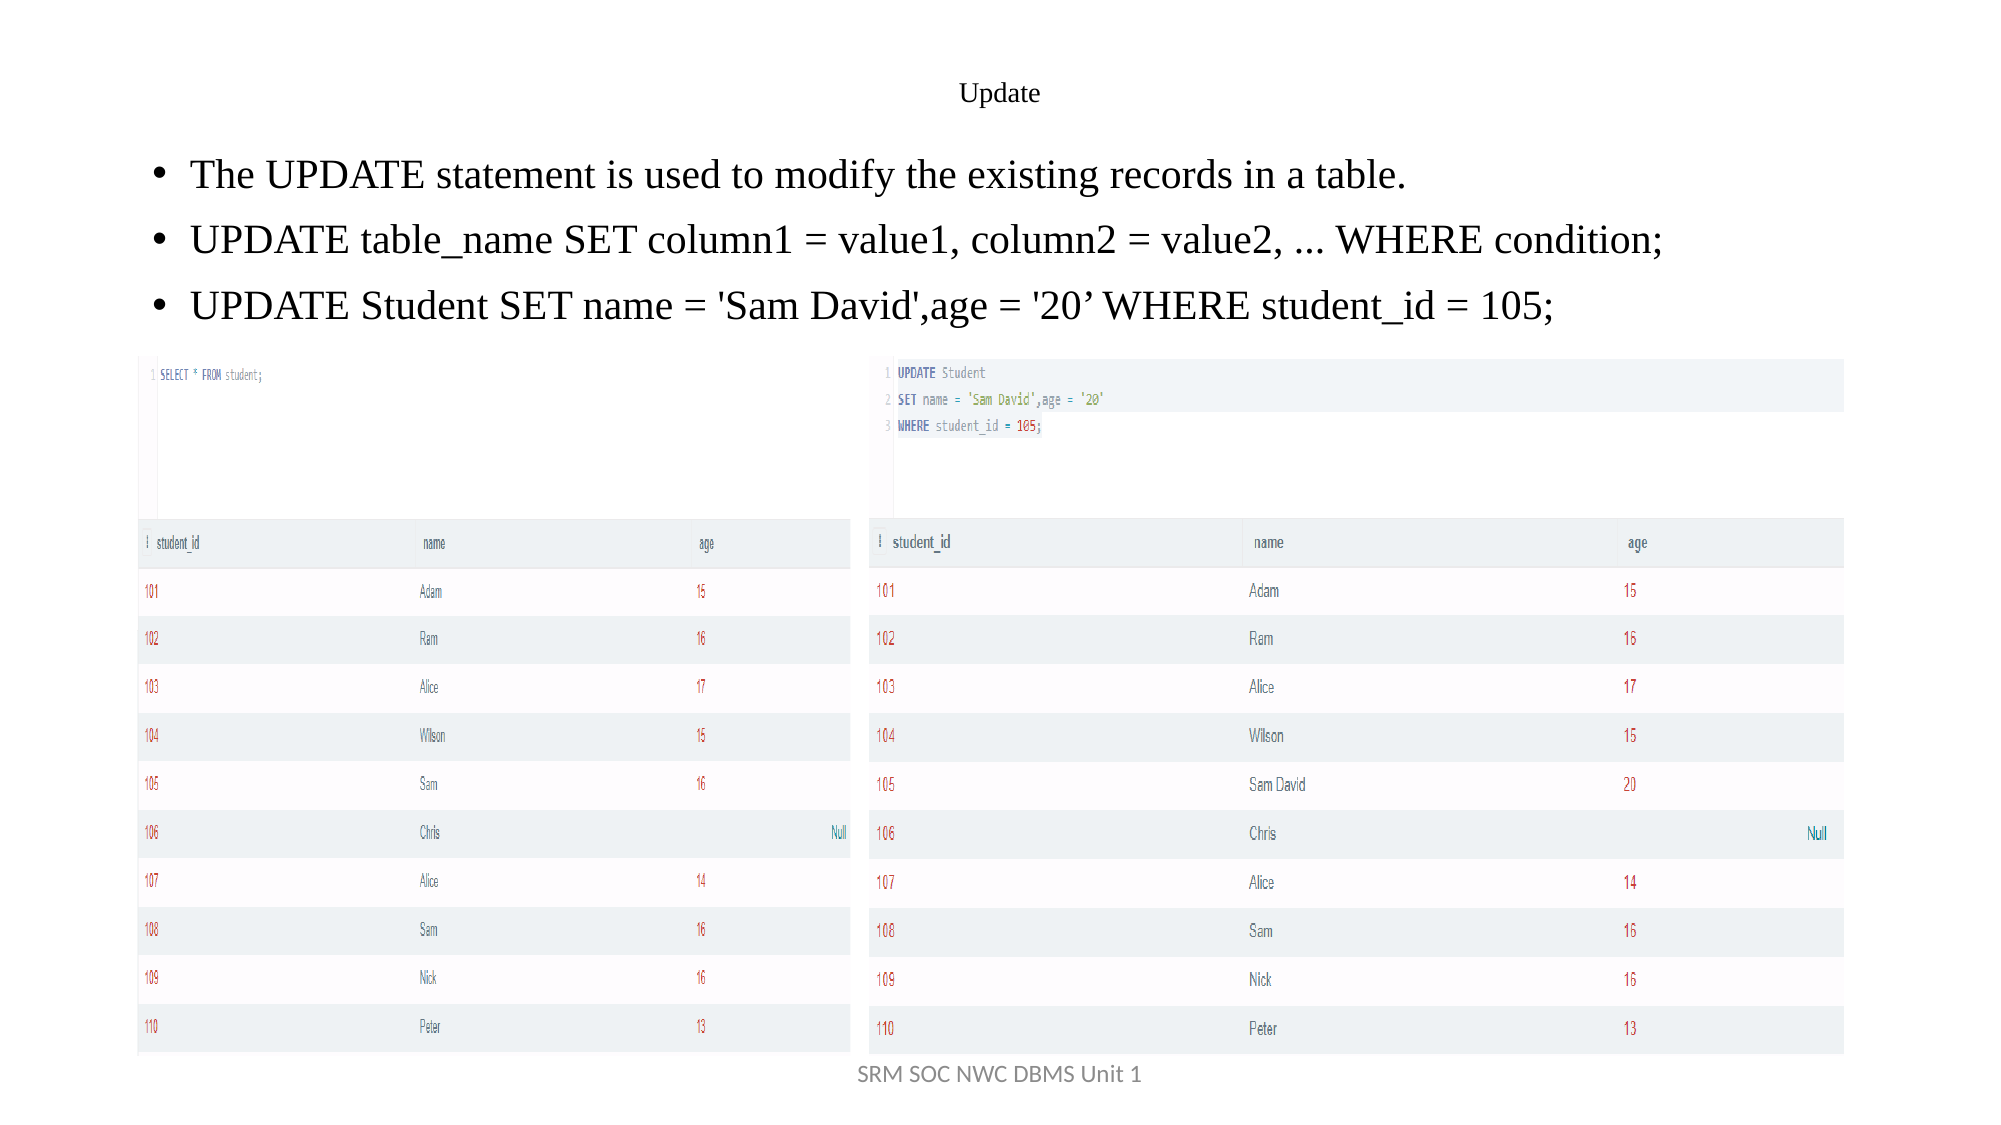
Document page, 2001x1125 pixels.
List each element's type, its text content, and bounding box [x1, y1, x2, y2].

picture [869, 356, 1844, 1056]
title Update [137, 69, 1863, 144]
picture [137, 356, 851, 1056]
footer SRM SOC NWC DBMS Unit 1 [662, 1042, 1338, 1103]
list The UPDATE statement is used to modify the existing records in a table. UPDATE table_name SET column1 = value1, column2 = value2, ... WHERE condition; UPDATE Student SET name = 'Sam David',age = '20’ WHERE student_id = 105; [137, 144, 1863, 1014]
